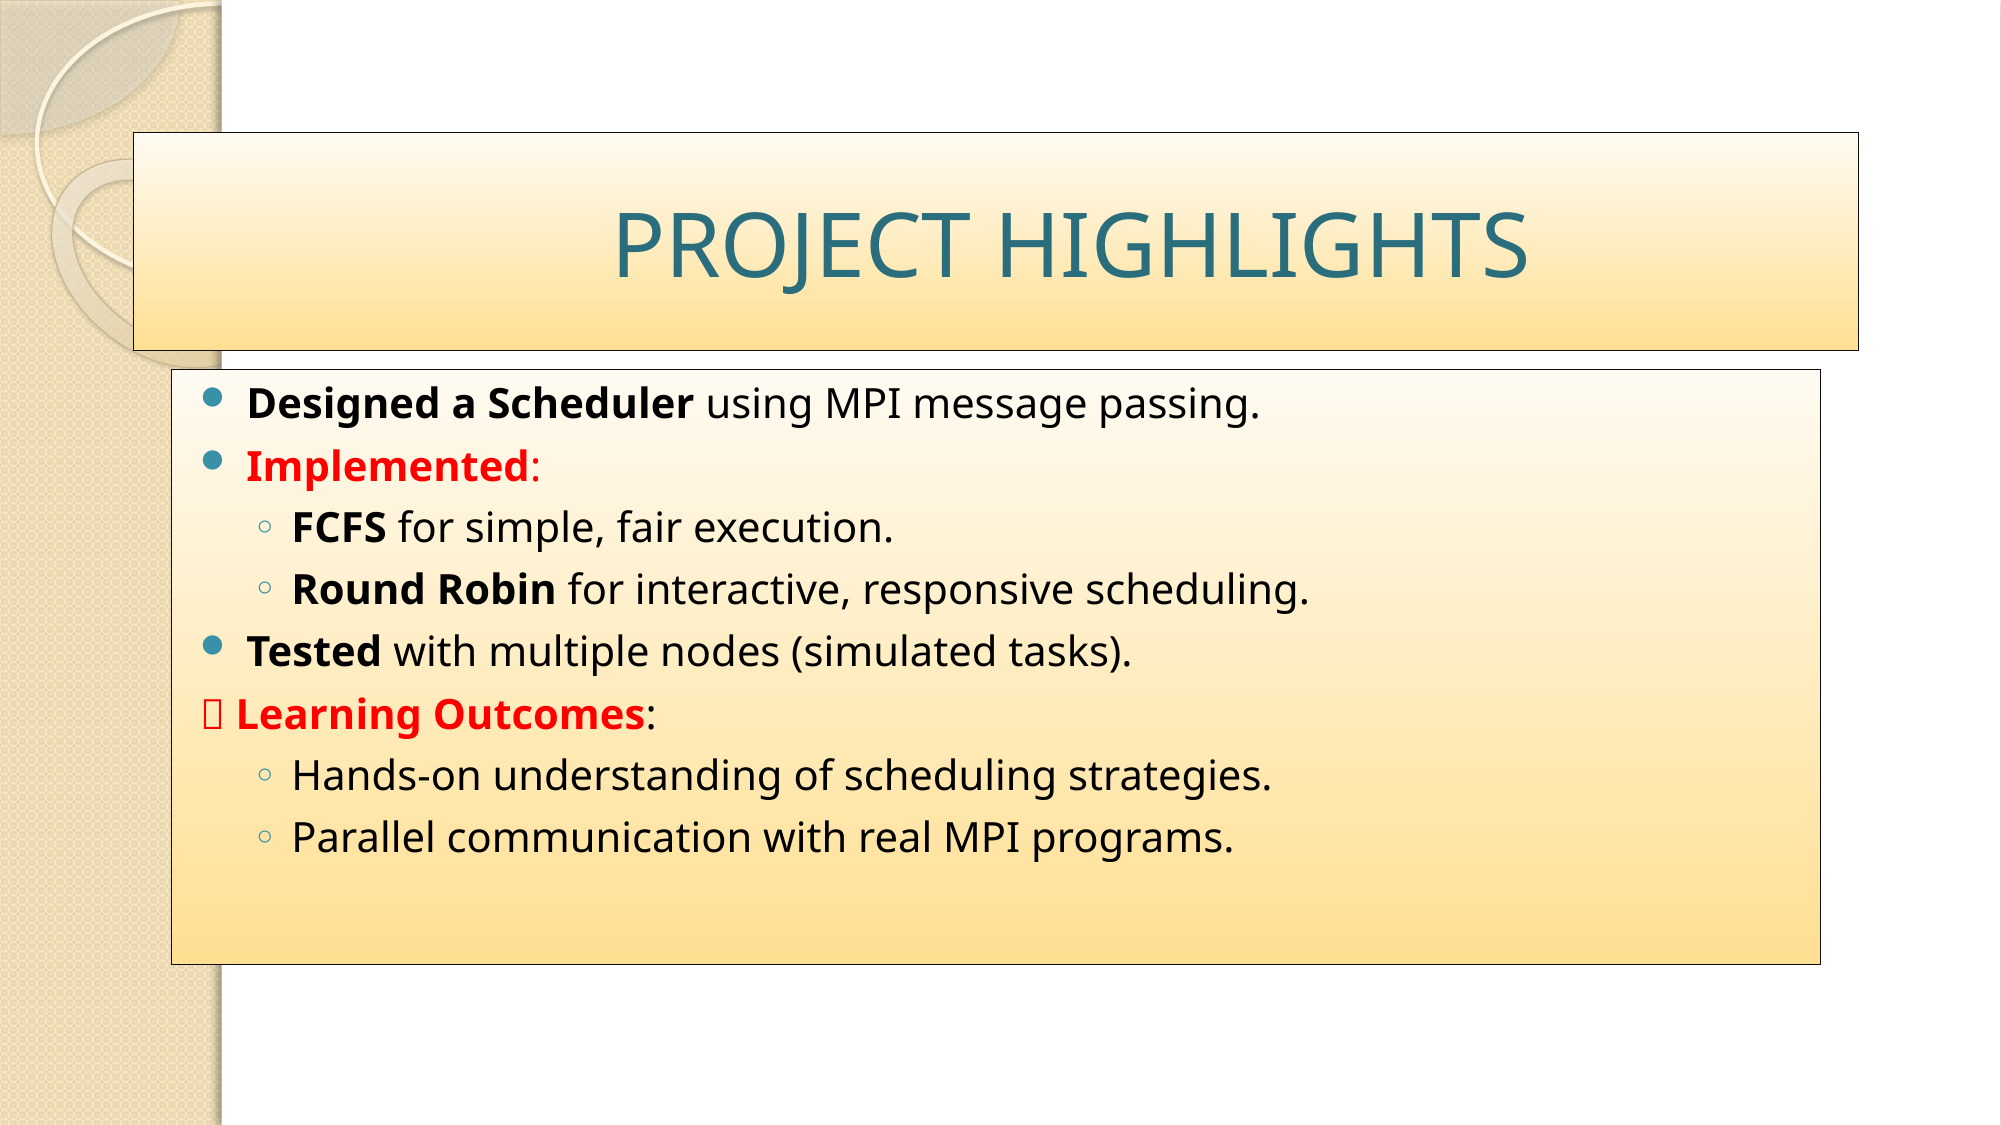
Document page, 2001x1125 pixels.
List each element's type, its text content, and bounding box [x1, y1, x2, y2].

title PROJECT HIGHLIGHTS [133, 132, 1859, 351]
list Designed a Scheduler using MPI message passing. Implemented: FCFS for simple, fair execution. Round Robin for interactive, responsive scheduling. Tested with multiple nodes (simulated tasks). ✨ Learning Outcomes: Hands-on understanding of scheduling strategies. Parallel communication with real MPI programs. [171, 369, 1821, 965]
